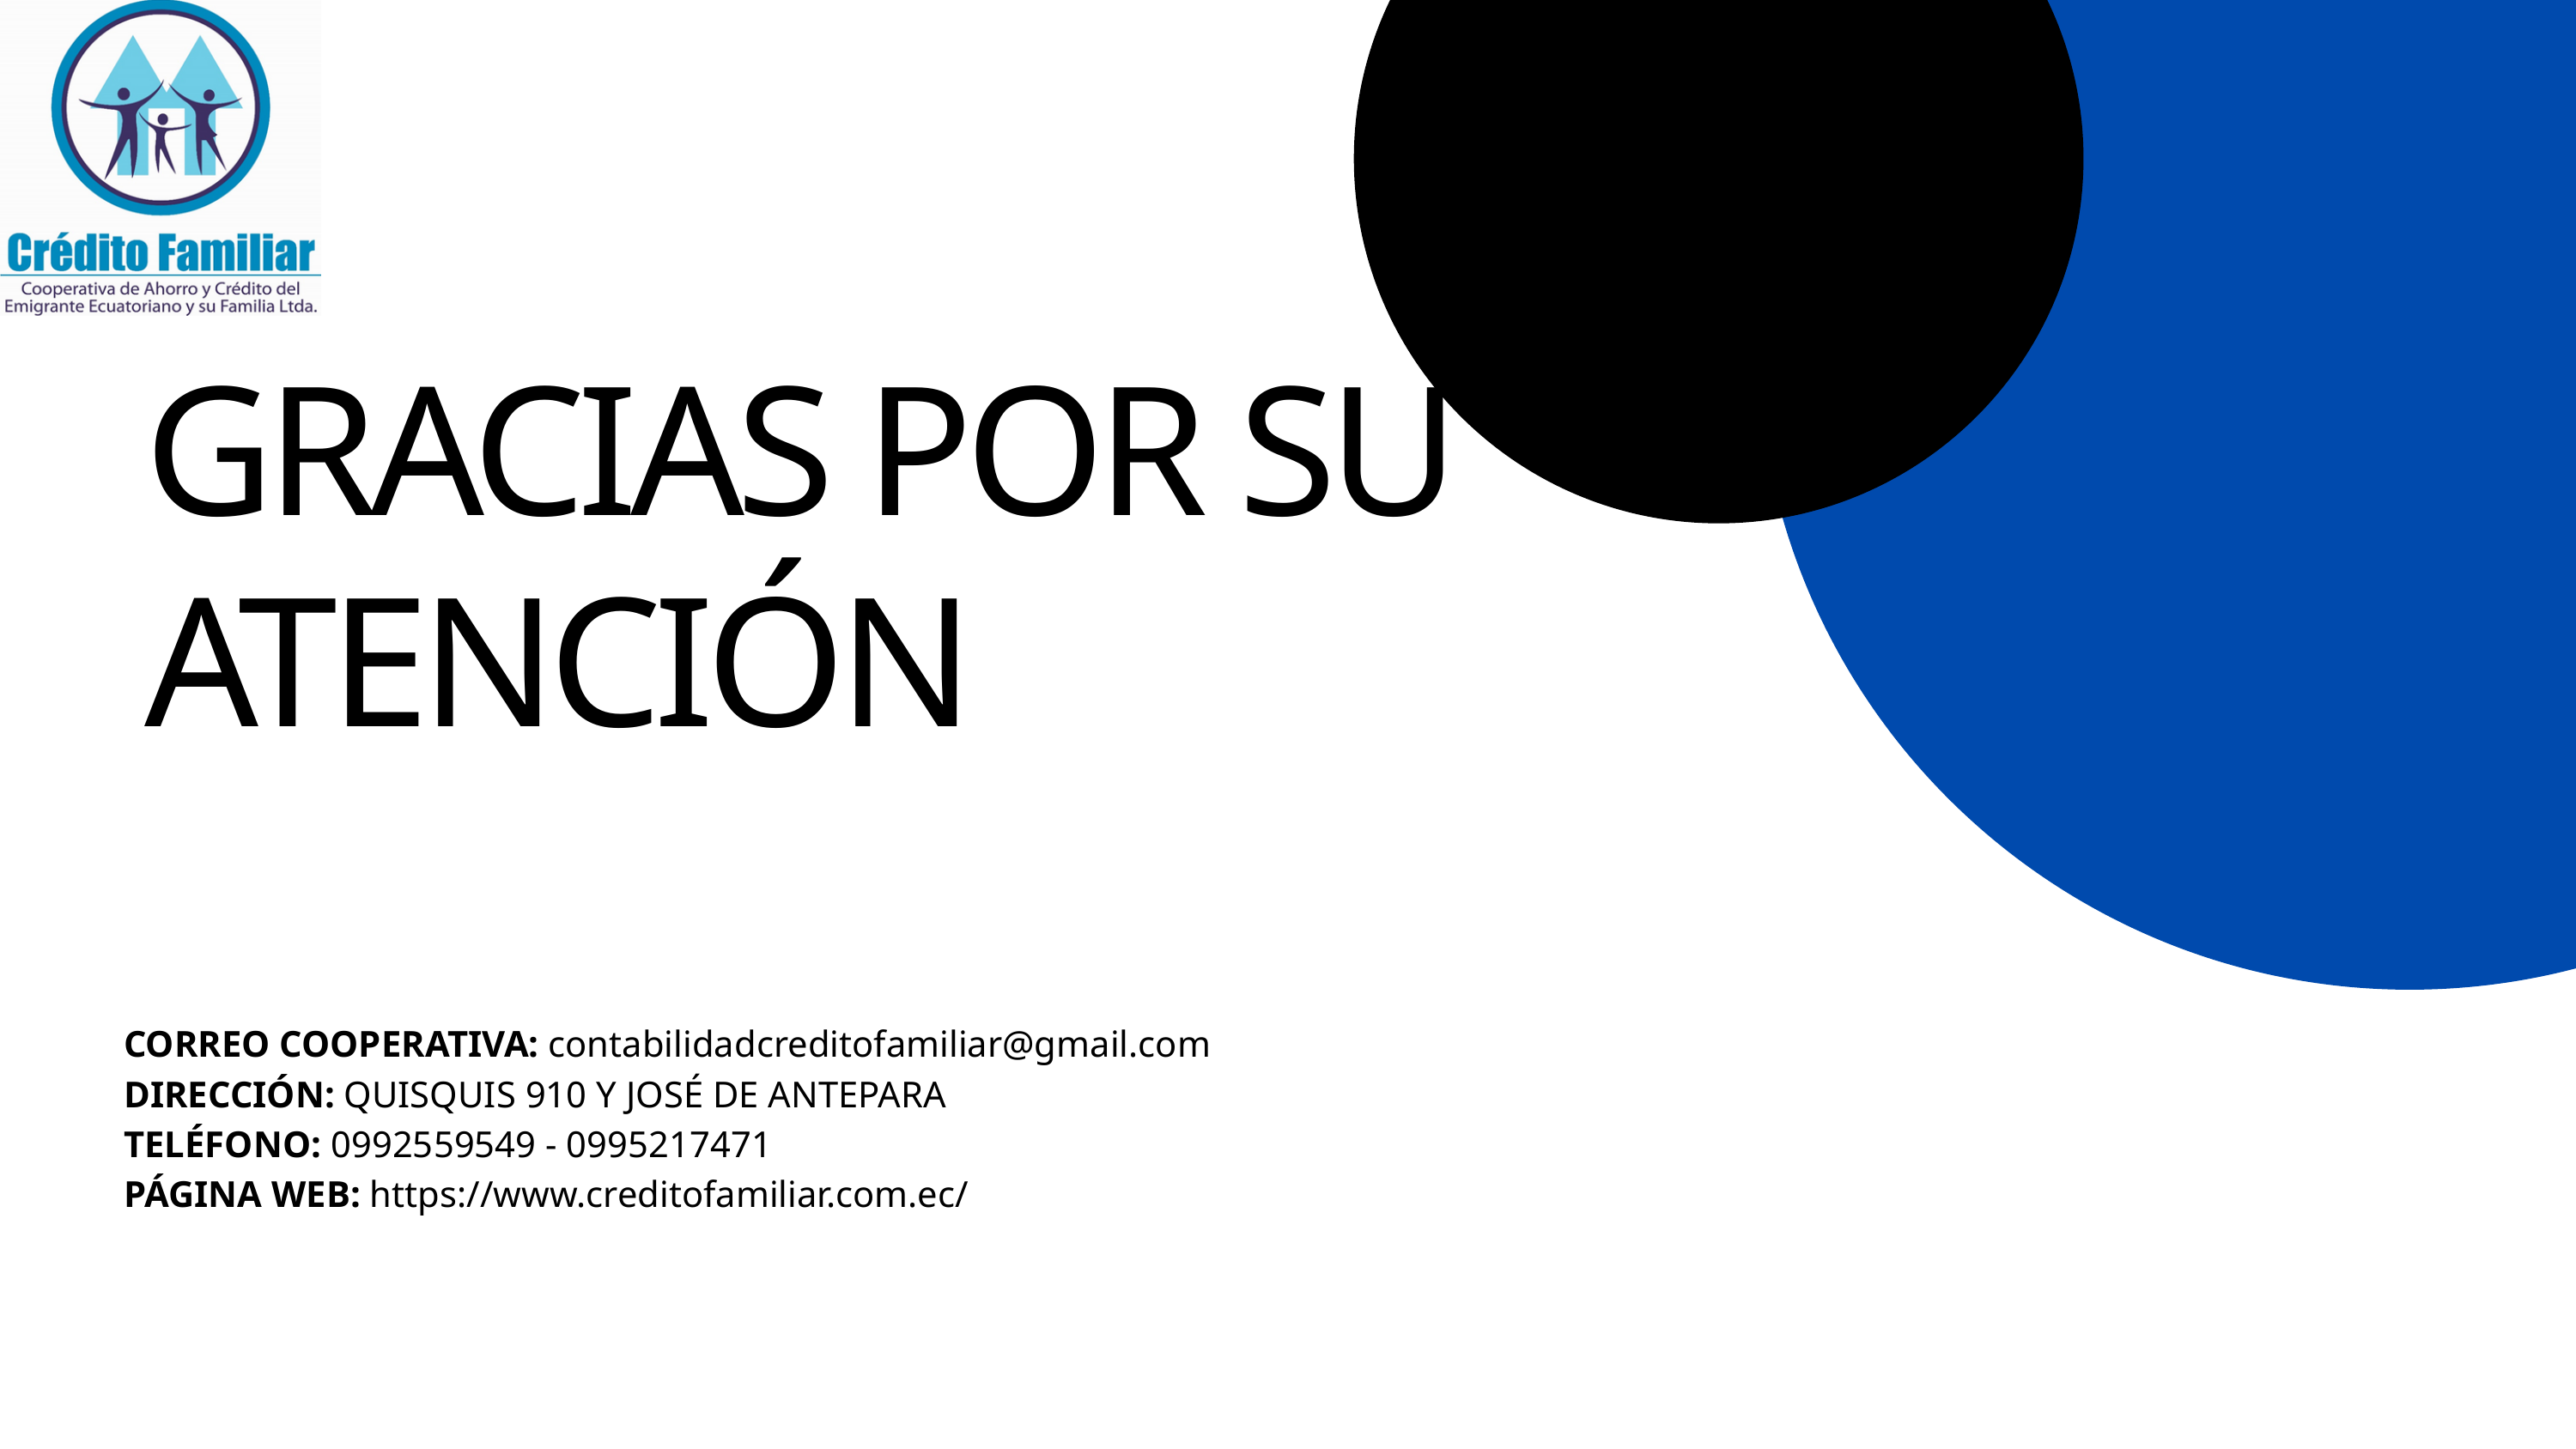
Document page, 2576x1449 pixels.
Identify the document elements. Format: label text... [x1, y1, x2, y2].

text_box GRACIAS POR SU ATENCIÓN [144, 340, 1453, 762]
text_box CORREO COOPERATIVA: contabilidadcreditofamiliar@gmail.com DIRECCIÓN: QUISQUIS 910 Y JOSÉ DE ANTEPARA TELÉFONO: 0992559549 - 0995217471 PÁGINA WEB: https://www.creditofamiliar.com.ec/ [124, 1014, 1474, 1215]
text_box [1353, 0, 2084, 524]
text_box [0, 0, 321, 316]
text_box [1757, 0, 2576, 991]
